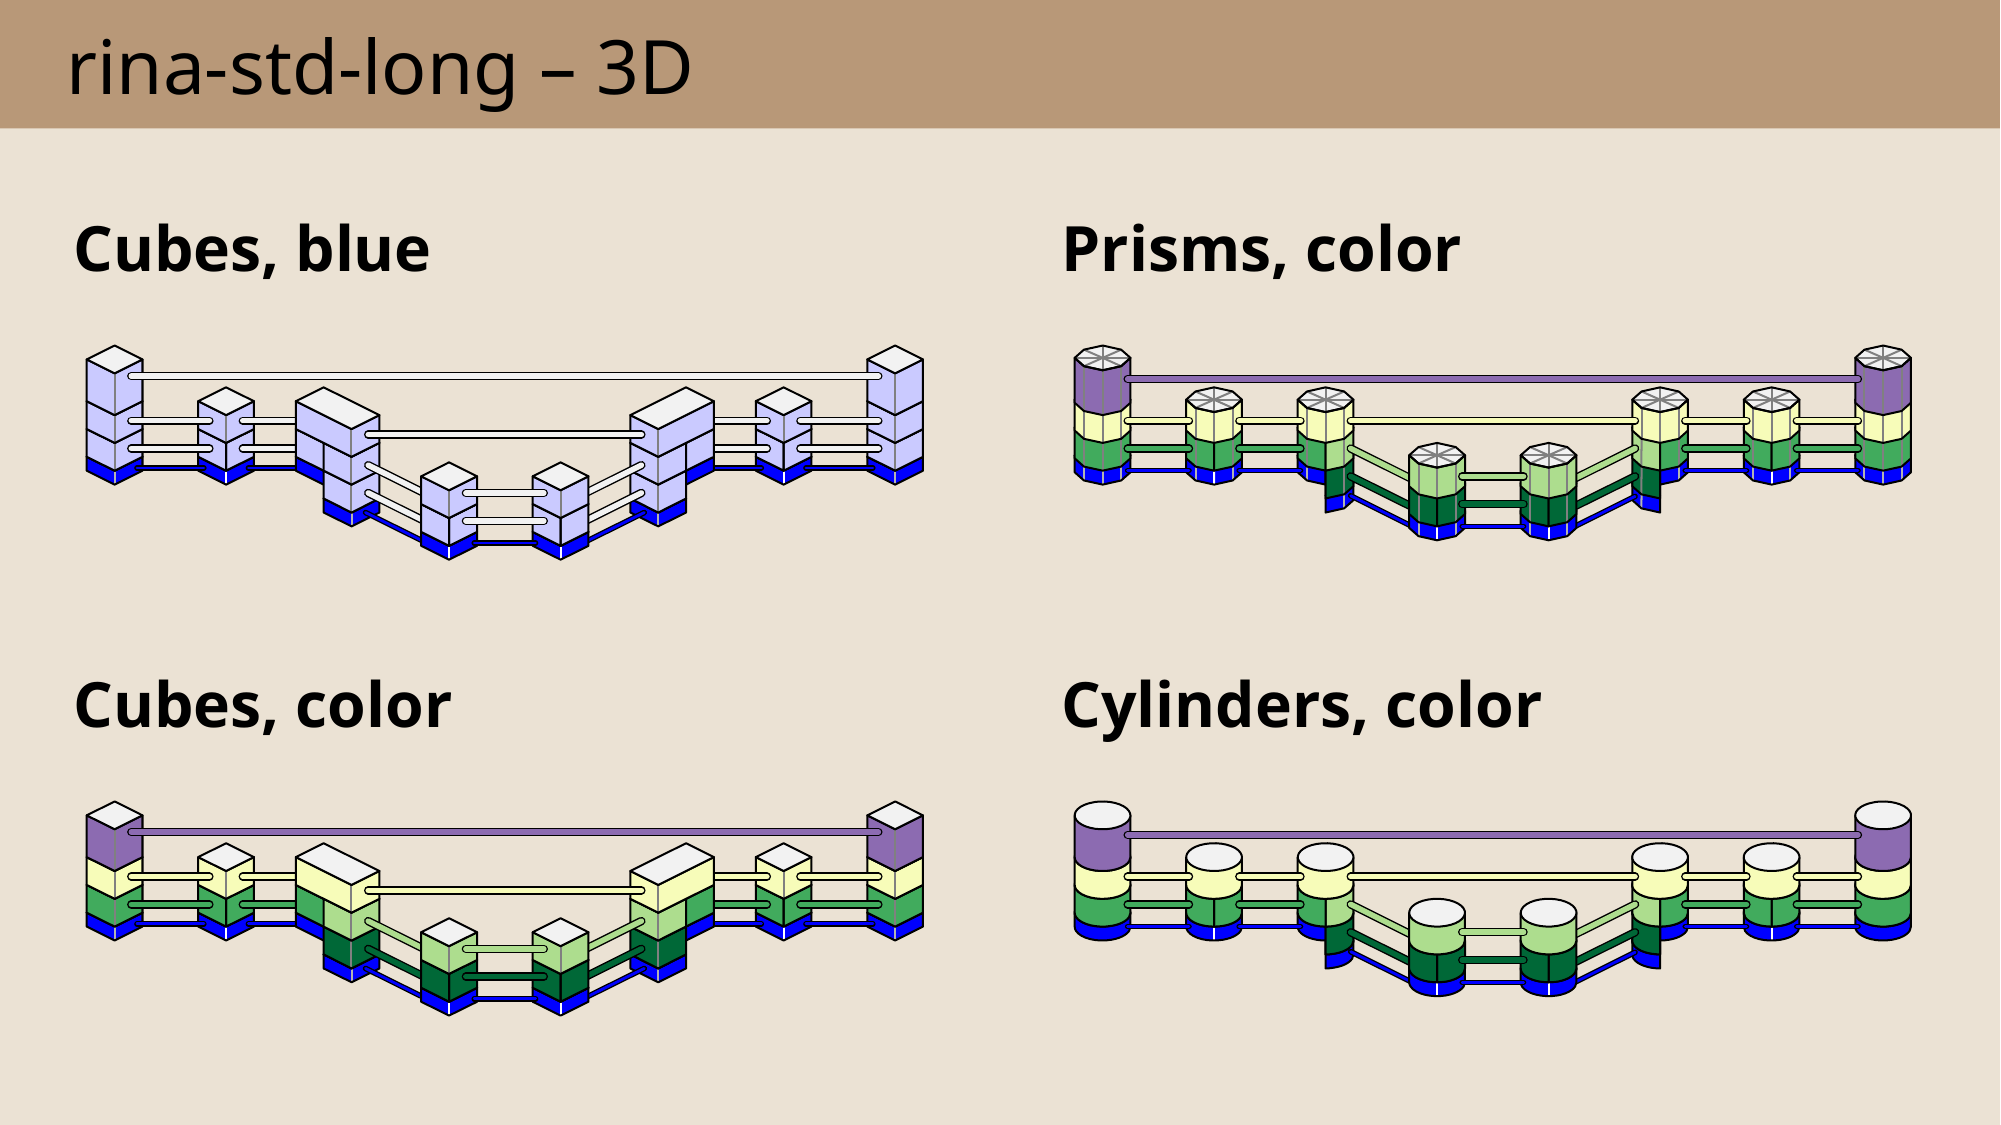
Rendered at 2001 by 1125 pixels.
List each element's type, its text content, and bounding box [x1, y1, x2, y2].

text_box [58, 331, 957, 571]
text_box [1046, 331, 1945, 571]
title rina-std-long – 3D [0, 0, 2000, 129]
list Cubes, color [58, 666, 956, 773]
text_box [58, 787, 957, 1027]
list Cubes, blue [58, 210, 956, 317]
list Cylinders, color [1046, 666, 1945, 773]
list Prisms, color [1046, 210, 1945, 317]
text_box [1046, 787, 1945, 1027]
